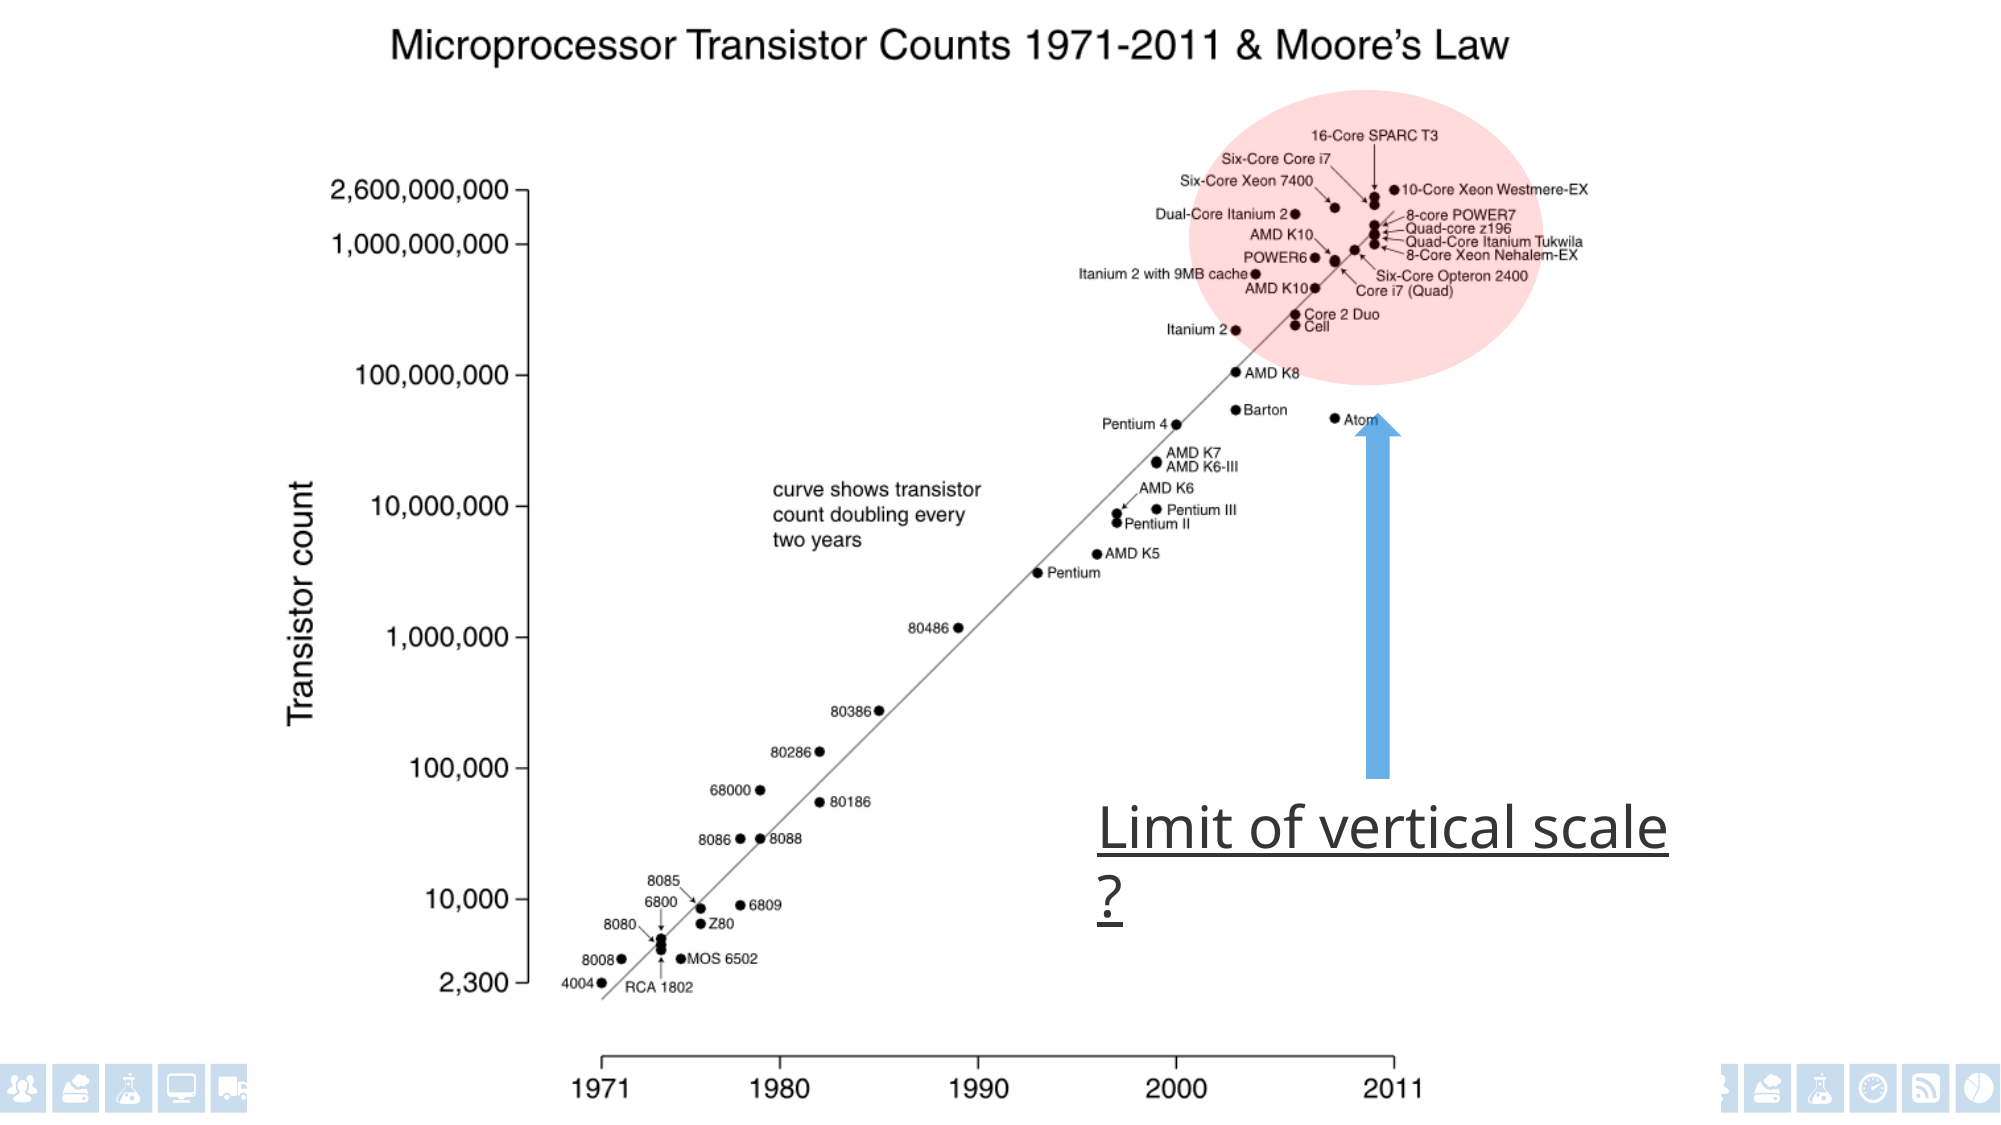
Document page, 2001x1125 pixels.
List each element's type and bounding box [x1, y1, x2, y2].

picture [247, 0, 1722, 1125]
